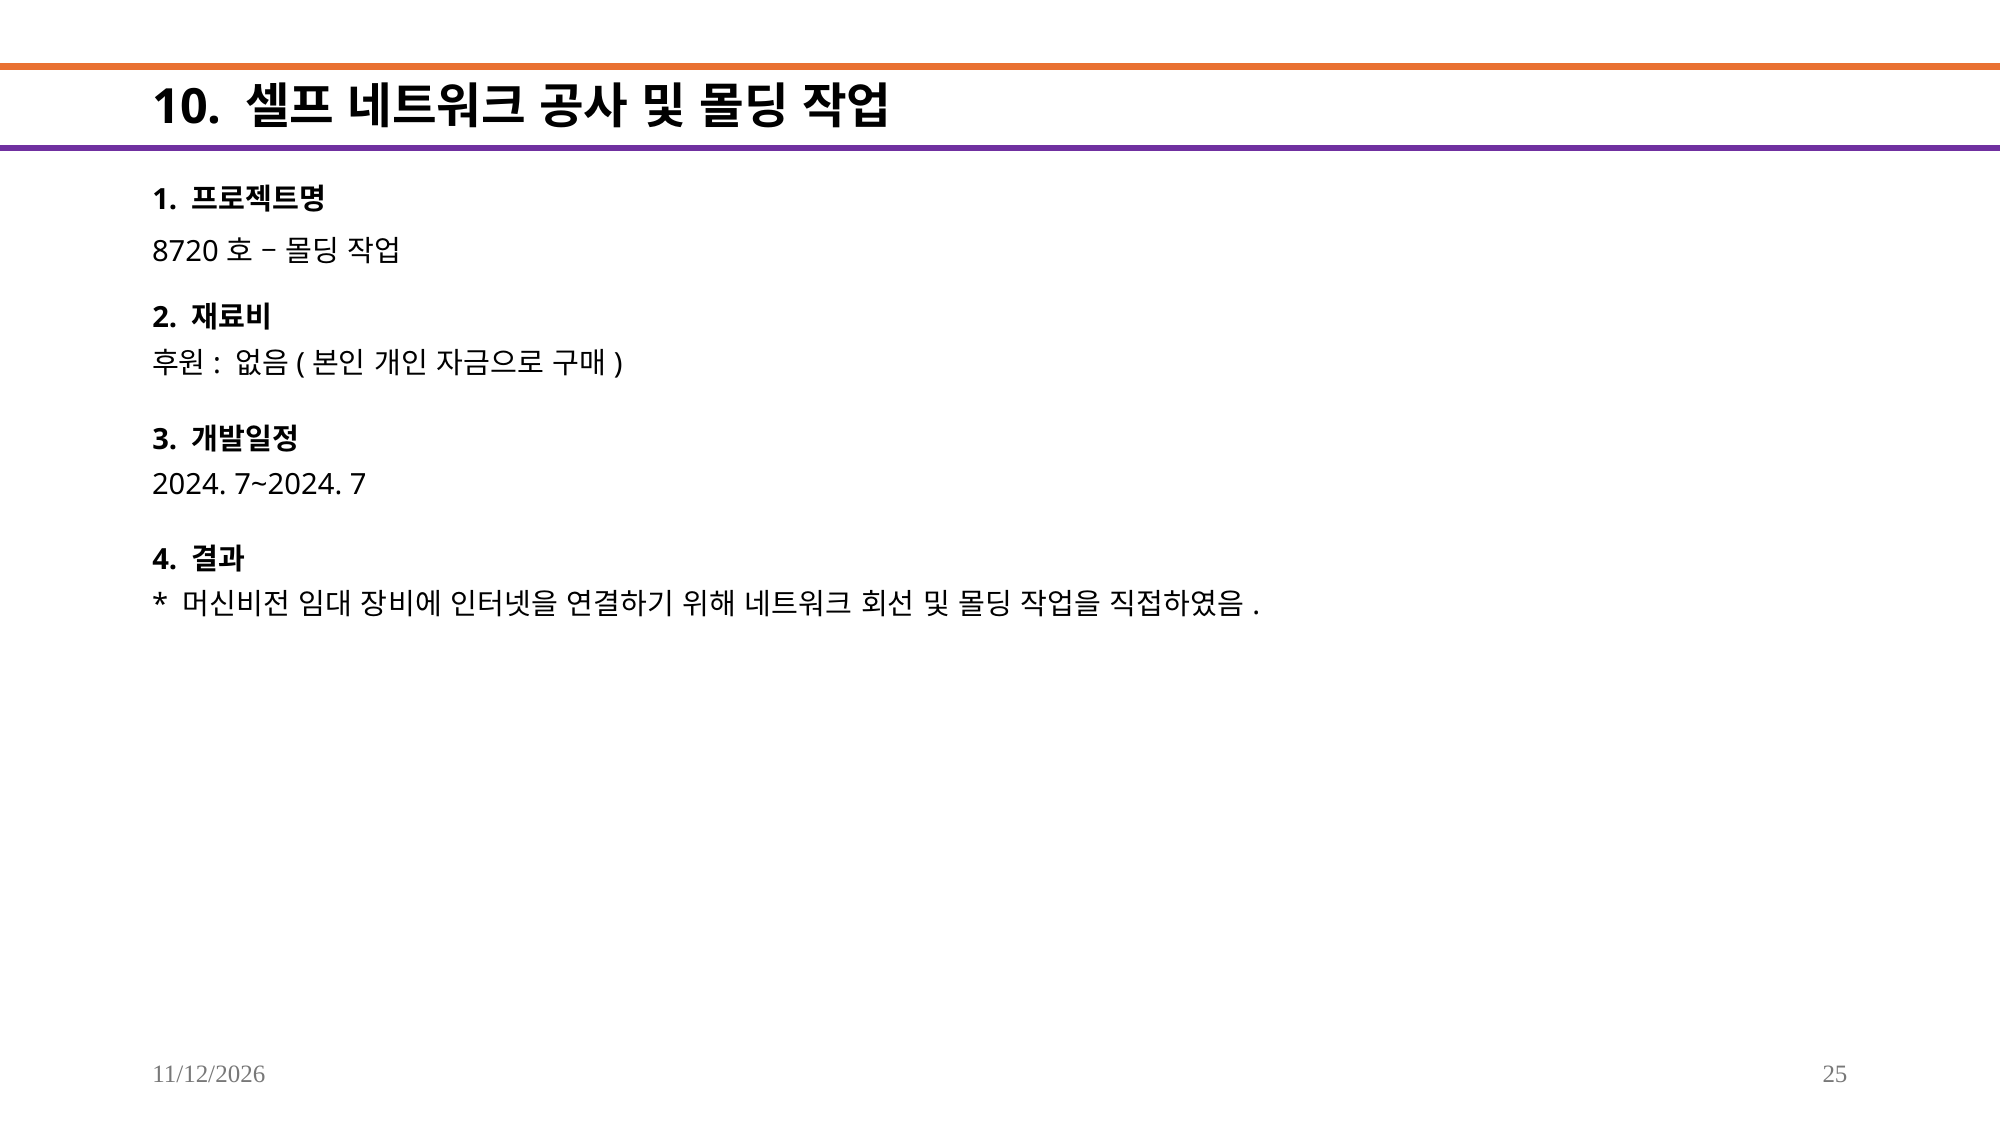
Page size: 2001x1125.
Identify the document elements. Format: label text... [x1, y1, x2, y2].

text_box 1. 프로젝트명 [137, 173, 745, 223]
text_box 2024. 7~2024. 7 [137, 457, 1863, 508]
text_box 2. 재료비 [137, 290, 745, 337]
text_box 3. 개발일정 [137, 412, 745, 457]
title 10. 셀프 네트워크 공사 및 몰딩 작업 [137, 73, 1863, 142]
text_box 8720호 – 몰딩 작업 [137, 225, 1863, 276]
text_box 후원: 없음(본인 개인 자금으로 구매) [137, 337, 1863, 388]
text_box 4. 결과 [137, 533, 745, 577]
slide_number 25 [1412, 1042, 1863, 1103]
text_box * 머신비전 임대 장비에 인터넷을 연결하기 위해 네트워크 회선 및 몰딩 작업을 직접하였음. [137, 577, 1863, 628]
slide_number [137, 1042, 588, 1103]
